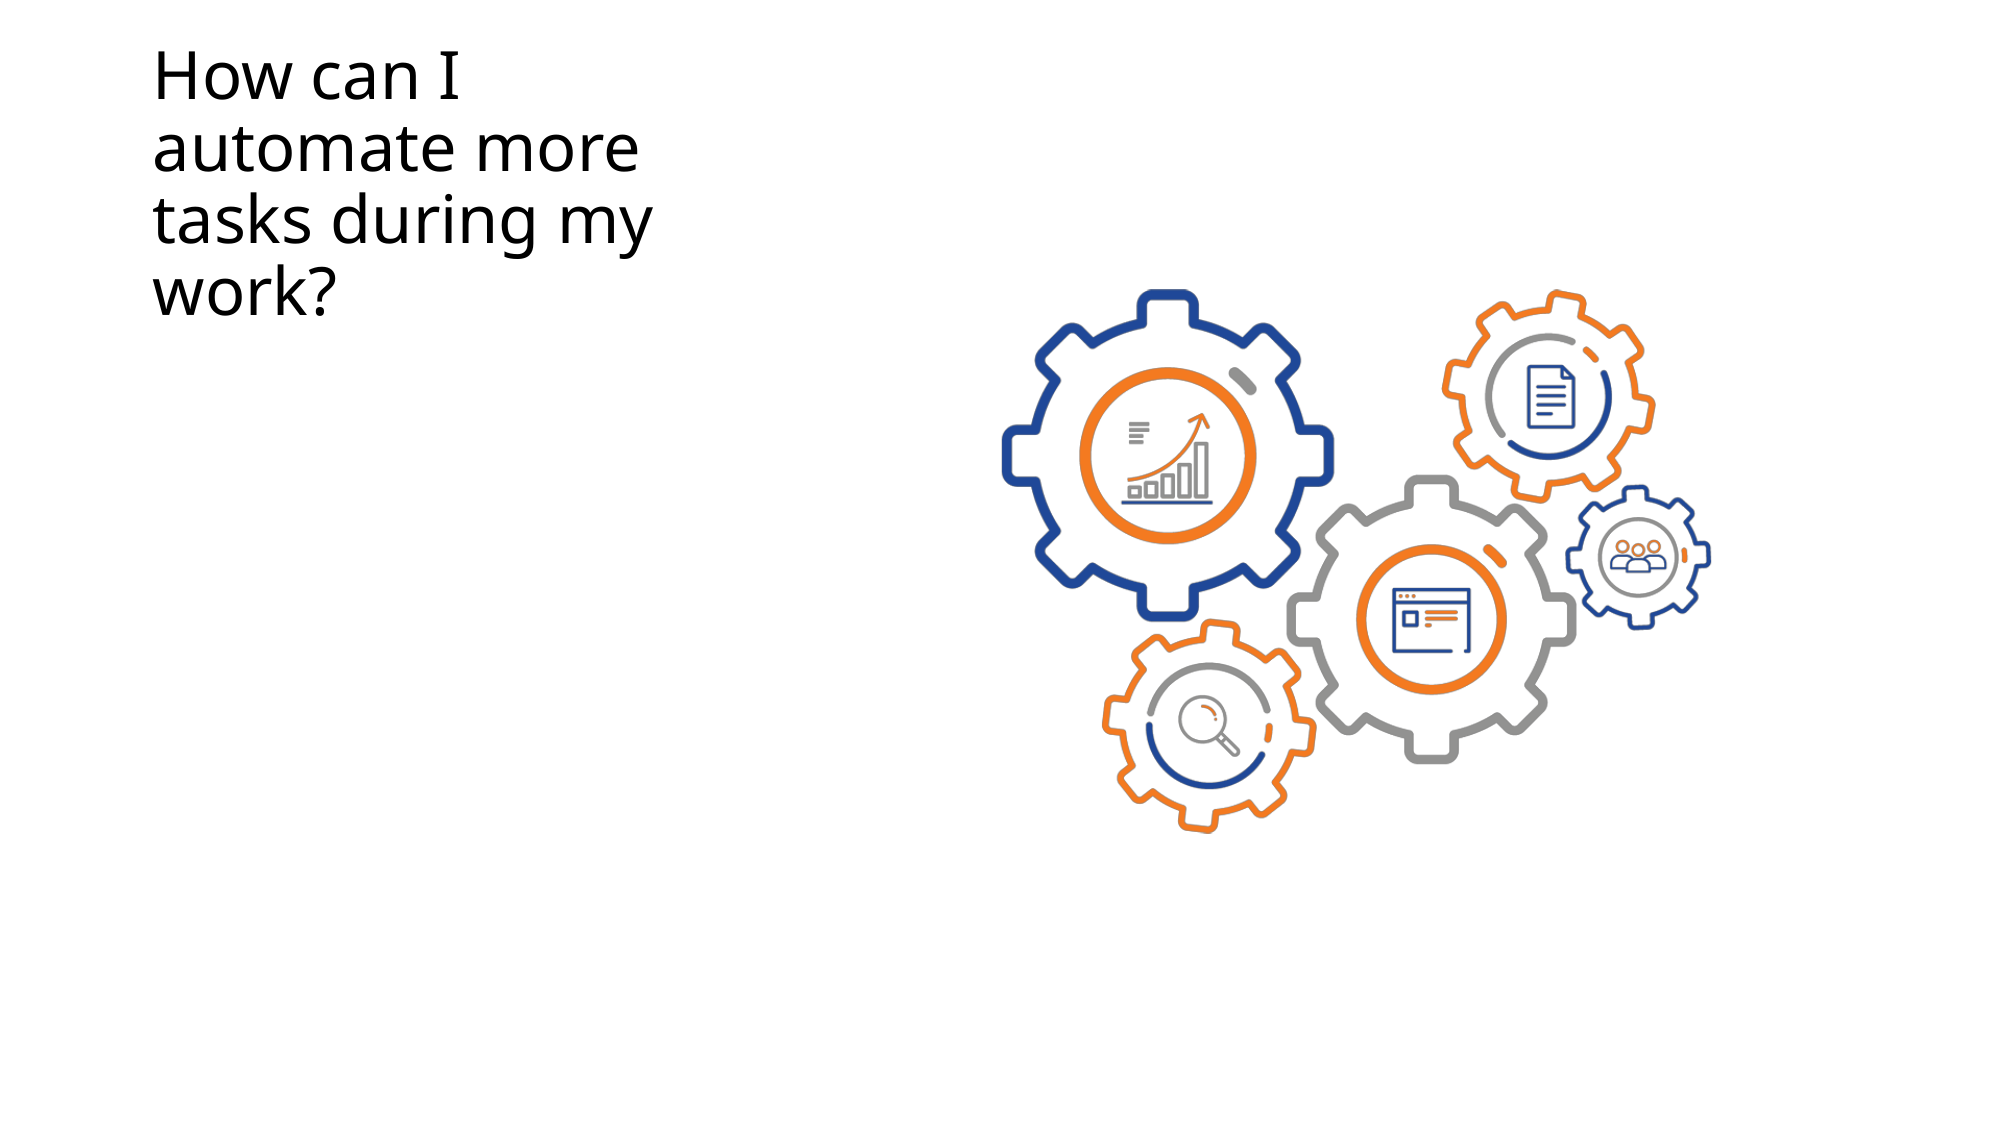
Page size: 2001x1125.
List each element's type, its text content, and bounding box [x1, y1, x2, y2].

title How can I automate more tasks during my work? [137, 75, 783, 338]
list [981, 289, 1732, 834]
